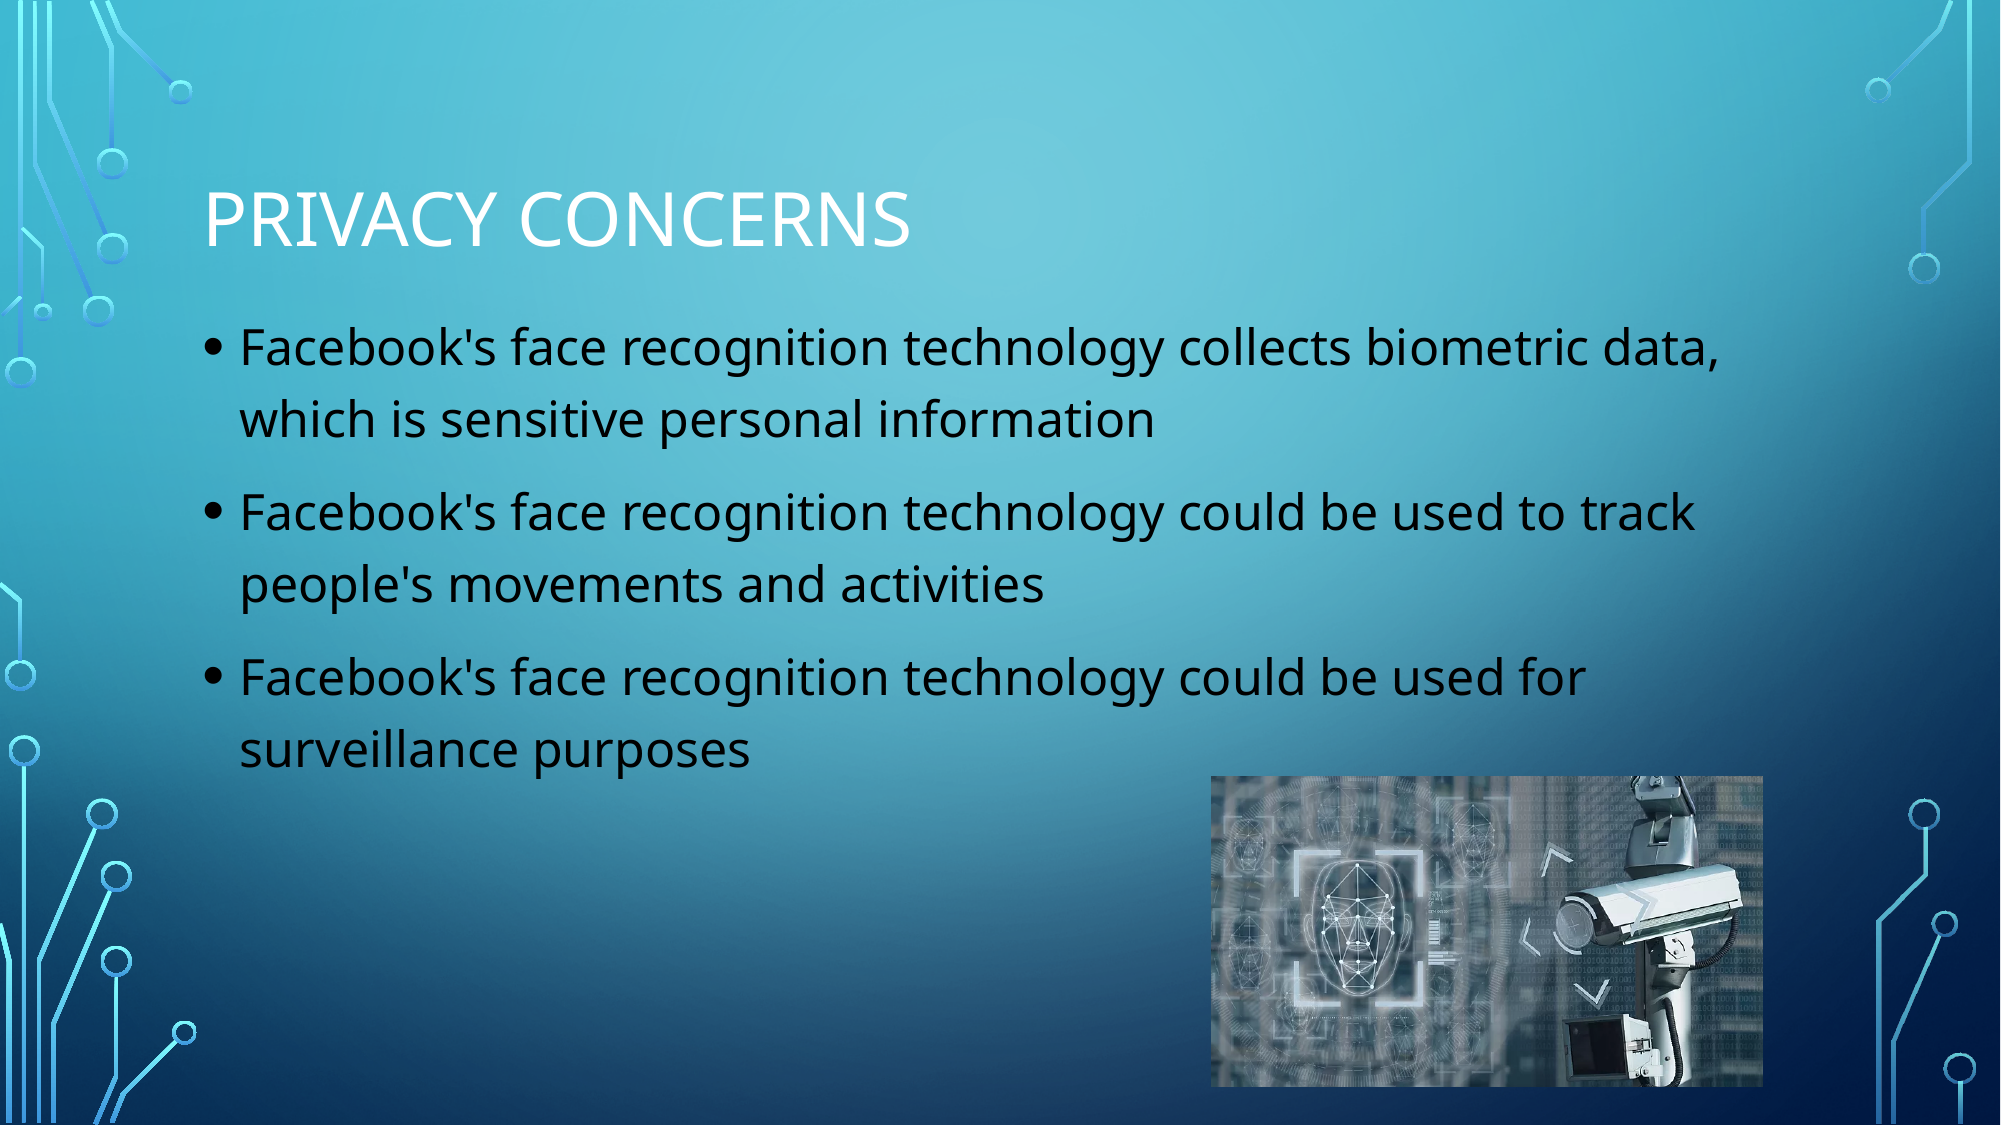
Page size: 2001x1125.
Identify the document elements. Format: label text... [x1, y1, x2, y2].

title Privacy concerns [187, 101, 1813, 296]
picture [1211, 776, 1764, 1087]
list Facebook's face recognition technology collects biometric data, which is sensitive personal information Facebook's face recognition technology could be used to track people's movements and activities Facebook's face recognition technology could be used for surveillance purposes [187, 296, 1813, 950]
